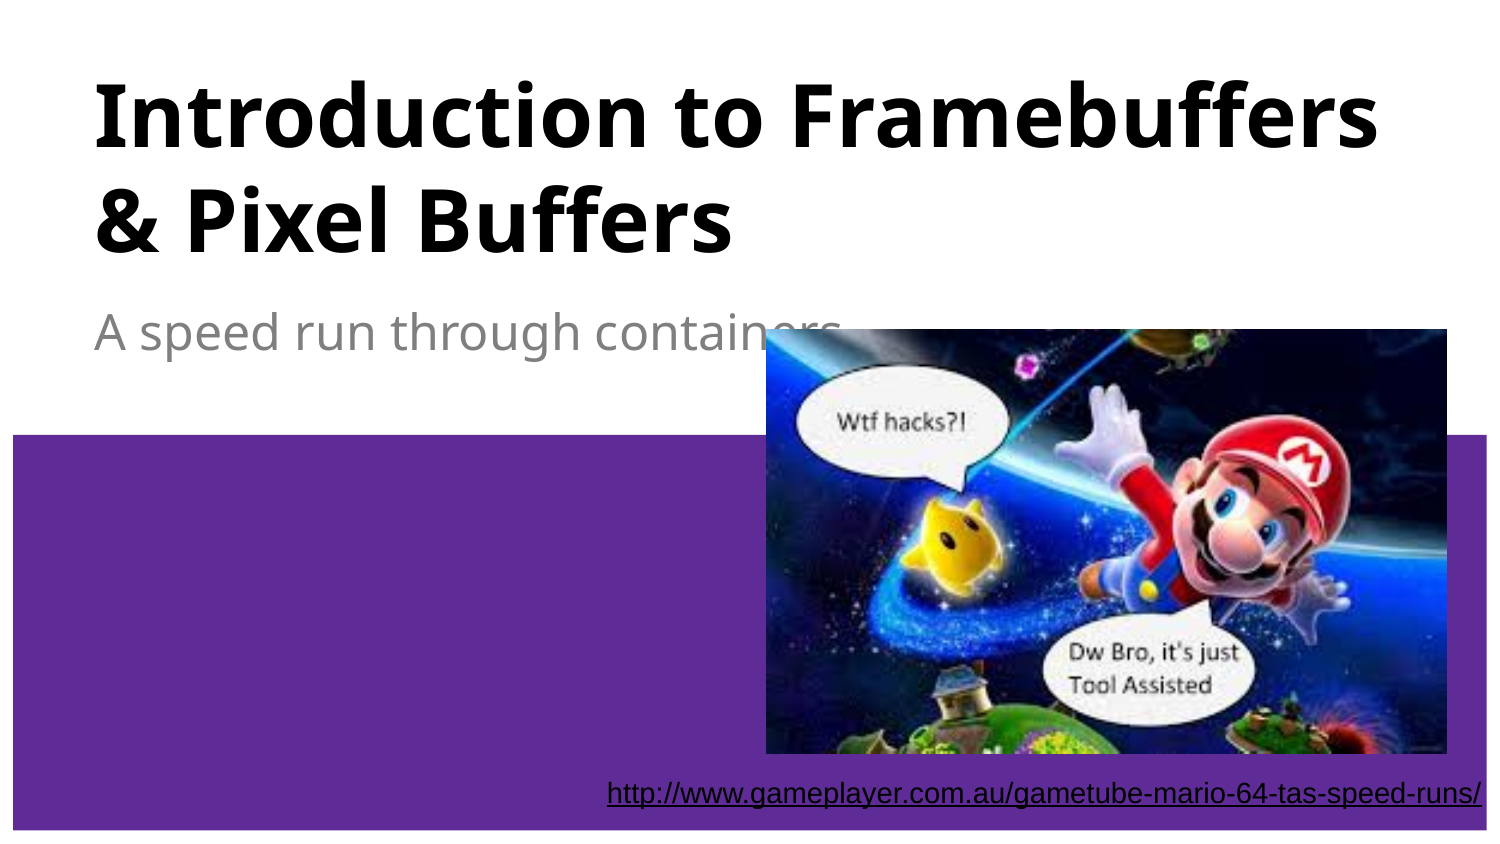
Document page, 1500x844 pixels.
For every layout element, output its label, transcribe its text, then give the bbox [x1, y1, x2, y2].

text_box http://www.gameplayer.com.au/gametube-mario-64-tas-speed-runs/ [591, 753, 1500, 830]
subtitle A speed run through containers [79, 285, 1423, 427]
title Introduction to Framebuffers & Pixel Buffers [79, 43, 1423, 285]
picture [765, 329, 1447, 754]
